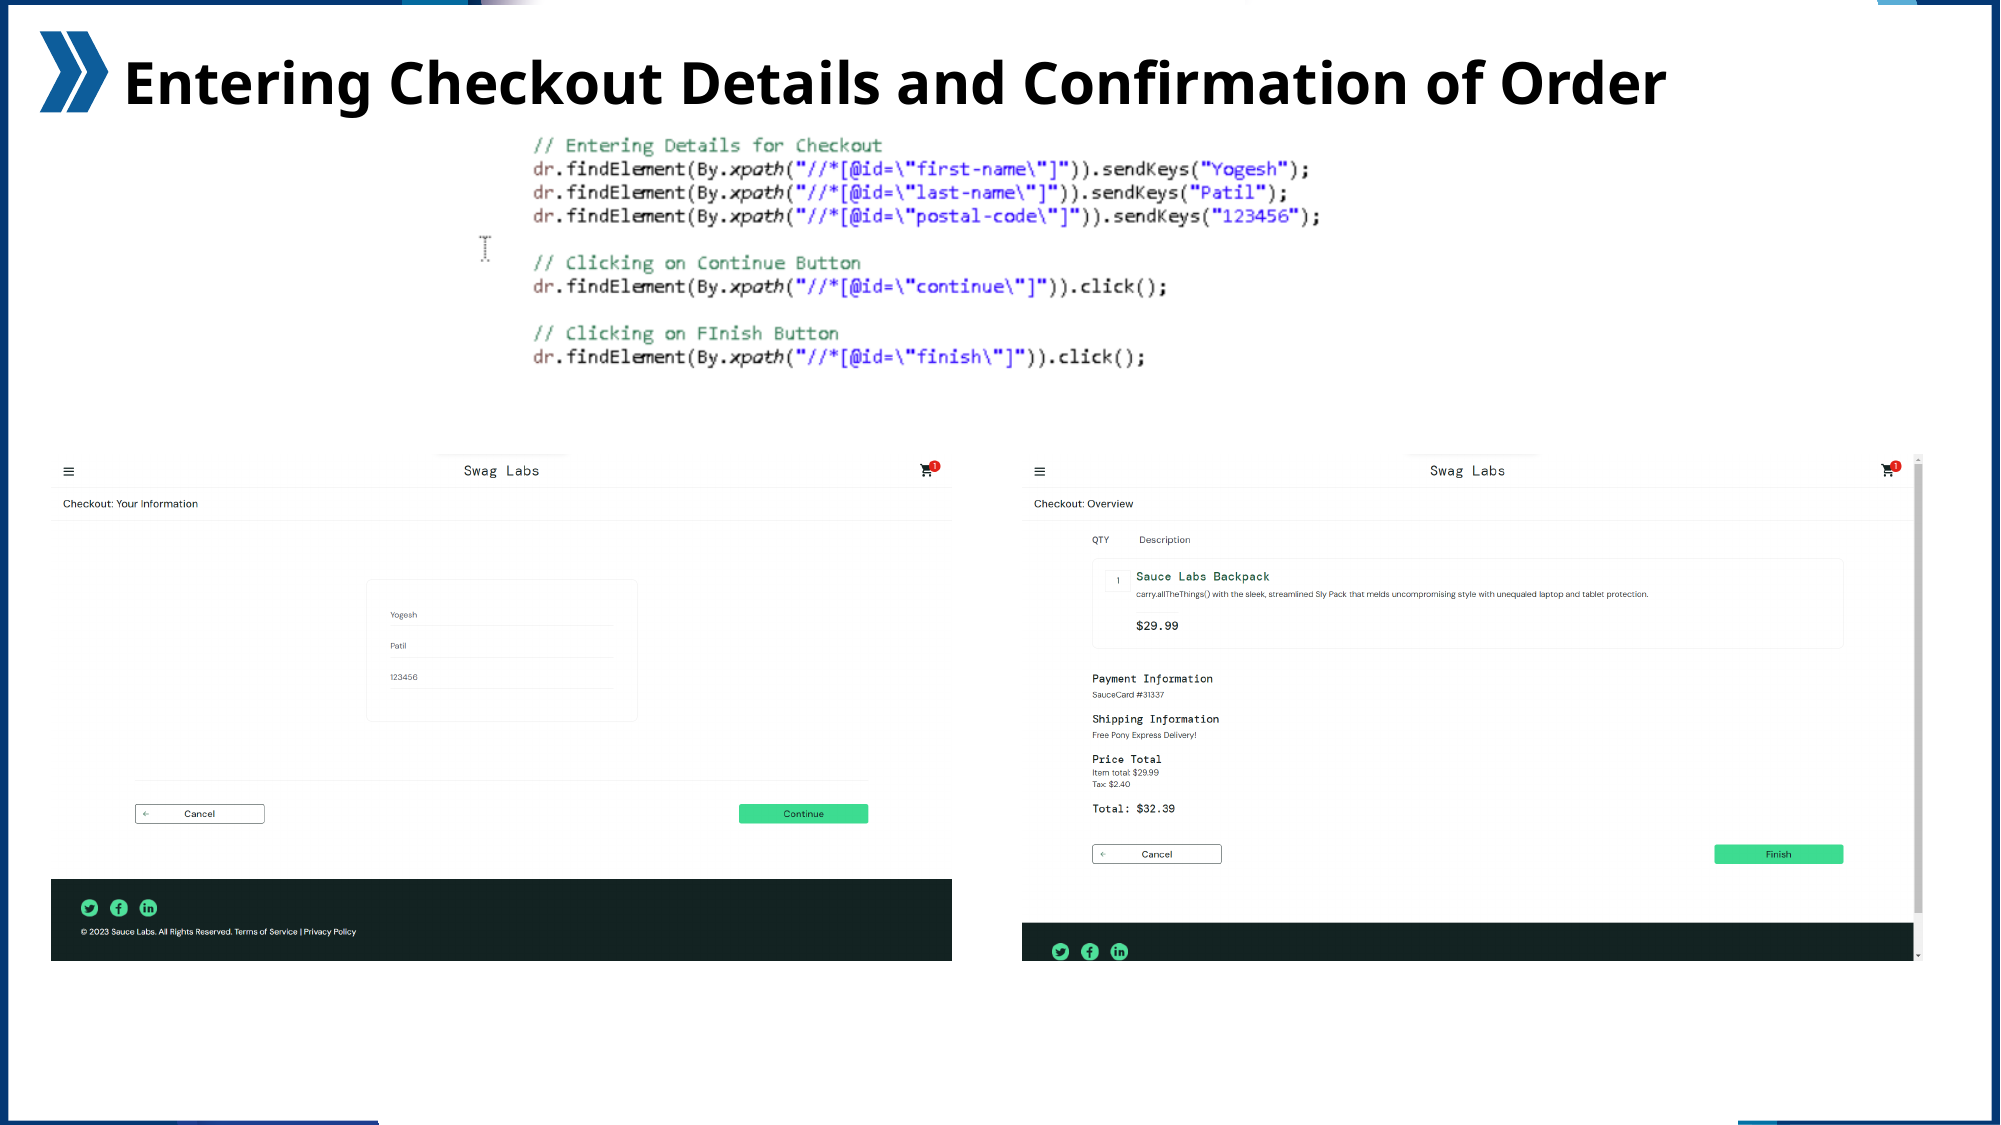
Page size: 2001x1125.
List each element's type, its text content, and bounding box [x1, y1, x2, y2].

picture [51, 454, 952, 961]
text_box Entering Checkout Details and Confirmation of Order [109, 38, 1757, 124]
picture [1021, 454, 1923, 961]
picture [360, 124, 1715, 382]
